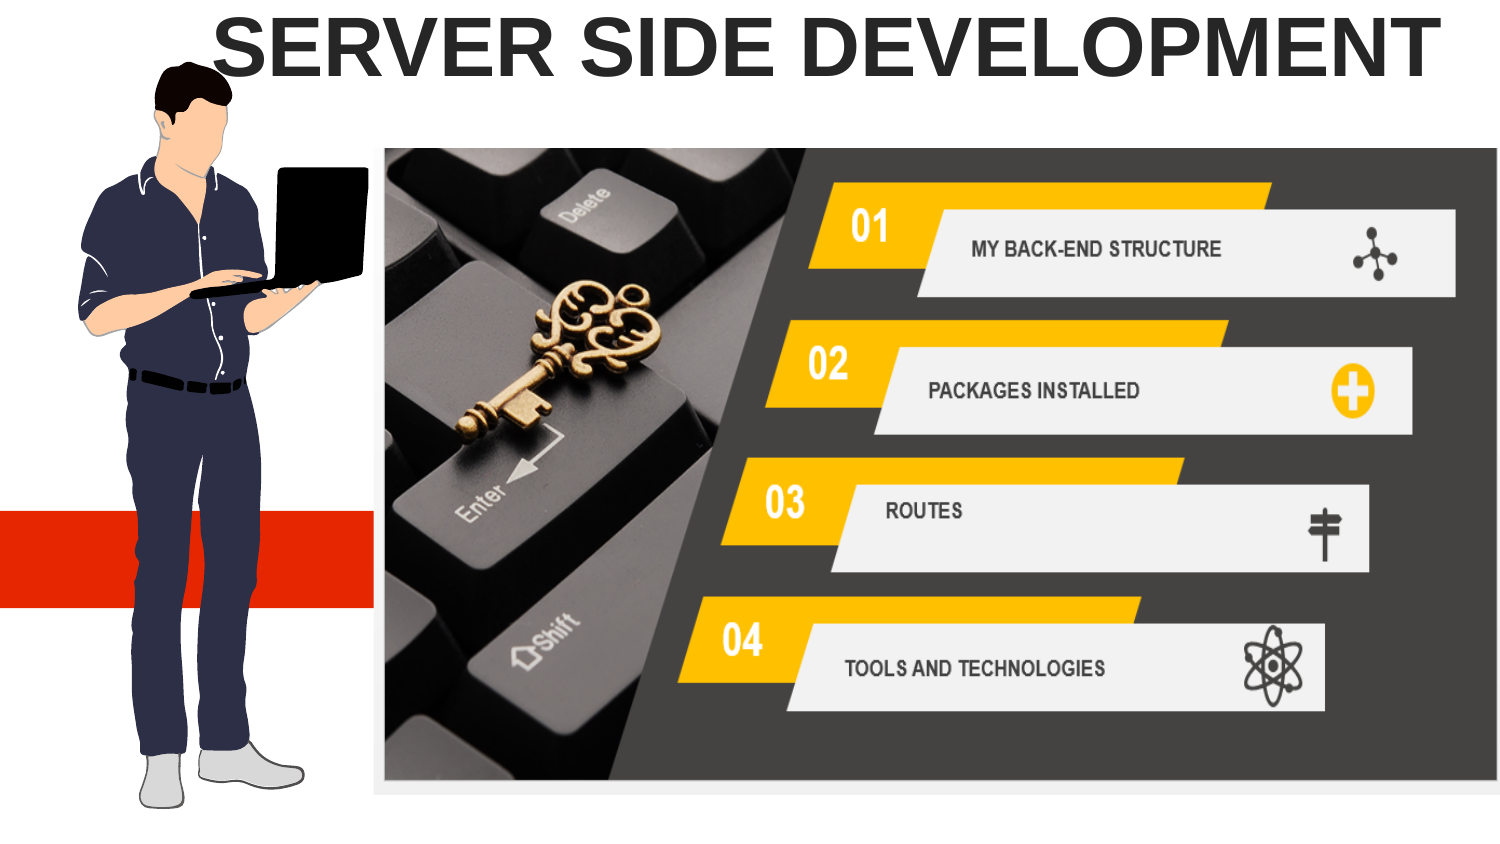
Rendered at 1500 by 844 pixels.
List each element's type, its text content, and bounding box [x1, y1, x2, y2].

text_box [0, 510, 68, 609]
picture [373, 148, 1500, 795]
list SERVER SIDE DEVELOPMENT [115, 4, 1500, 94]
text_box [73, 56, 373, 814]
